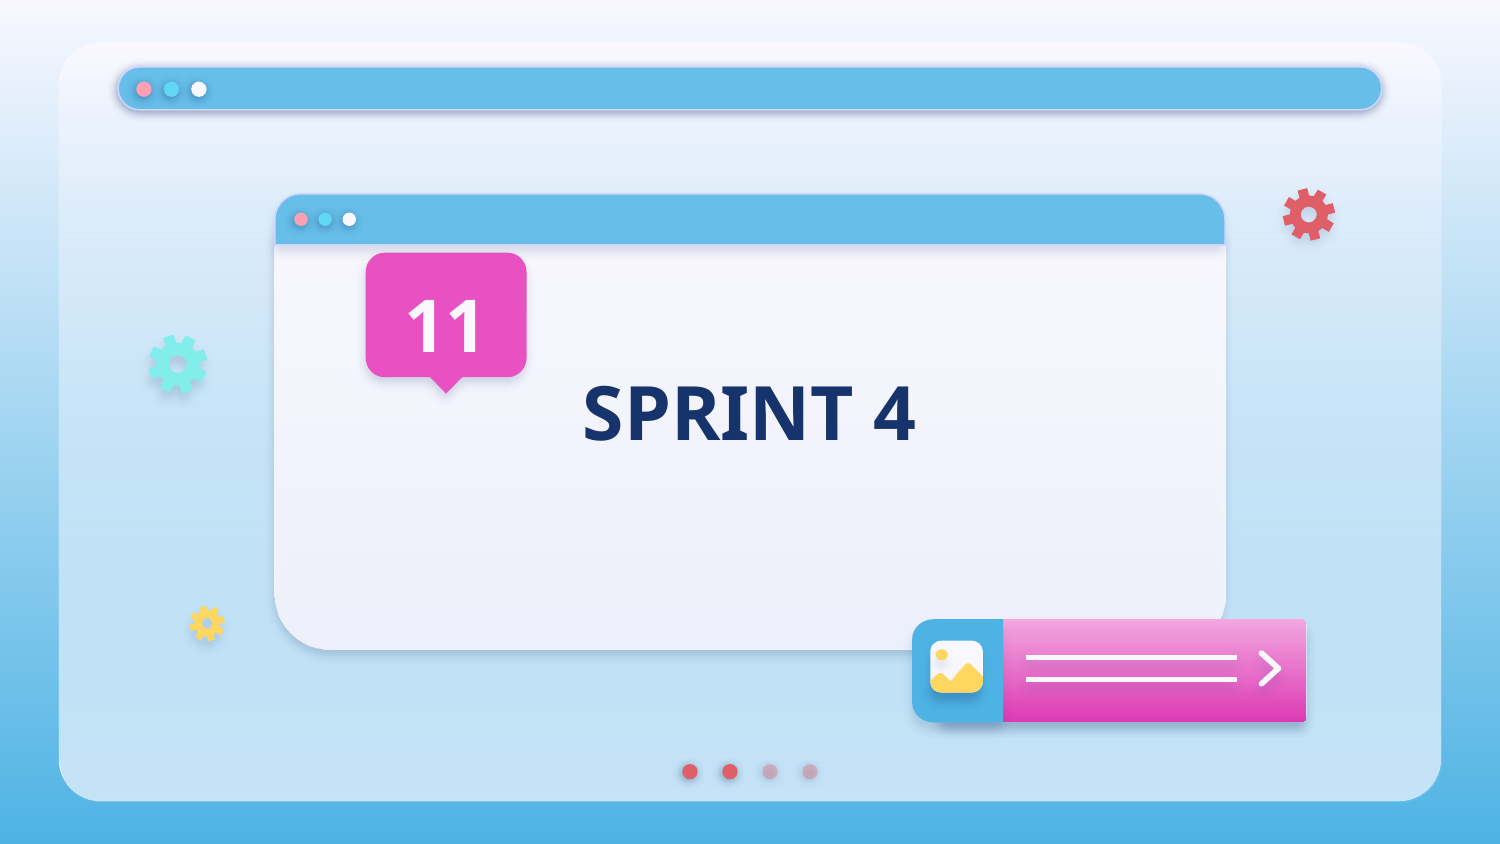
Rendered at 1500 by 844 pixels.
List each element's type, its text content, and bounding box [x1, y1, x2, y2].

text_box 11 [365, 252, 527, 394]
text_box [911, 618, 1307, 723]
text_box [148, 334, 208, 394]
text_box [1282, 188, 1336, 241]
text_box [189, 605, 225, 642]
title SPRINT 4 [411, 363, 1088, 458]
